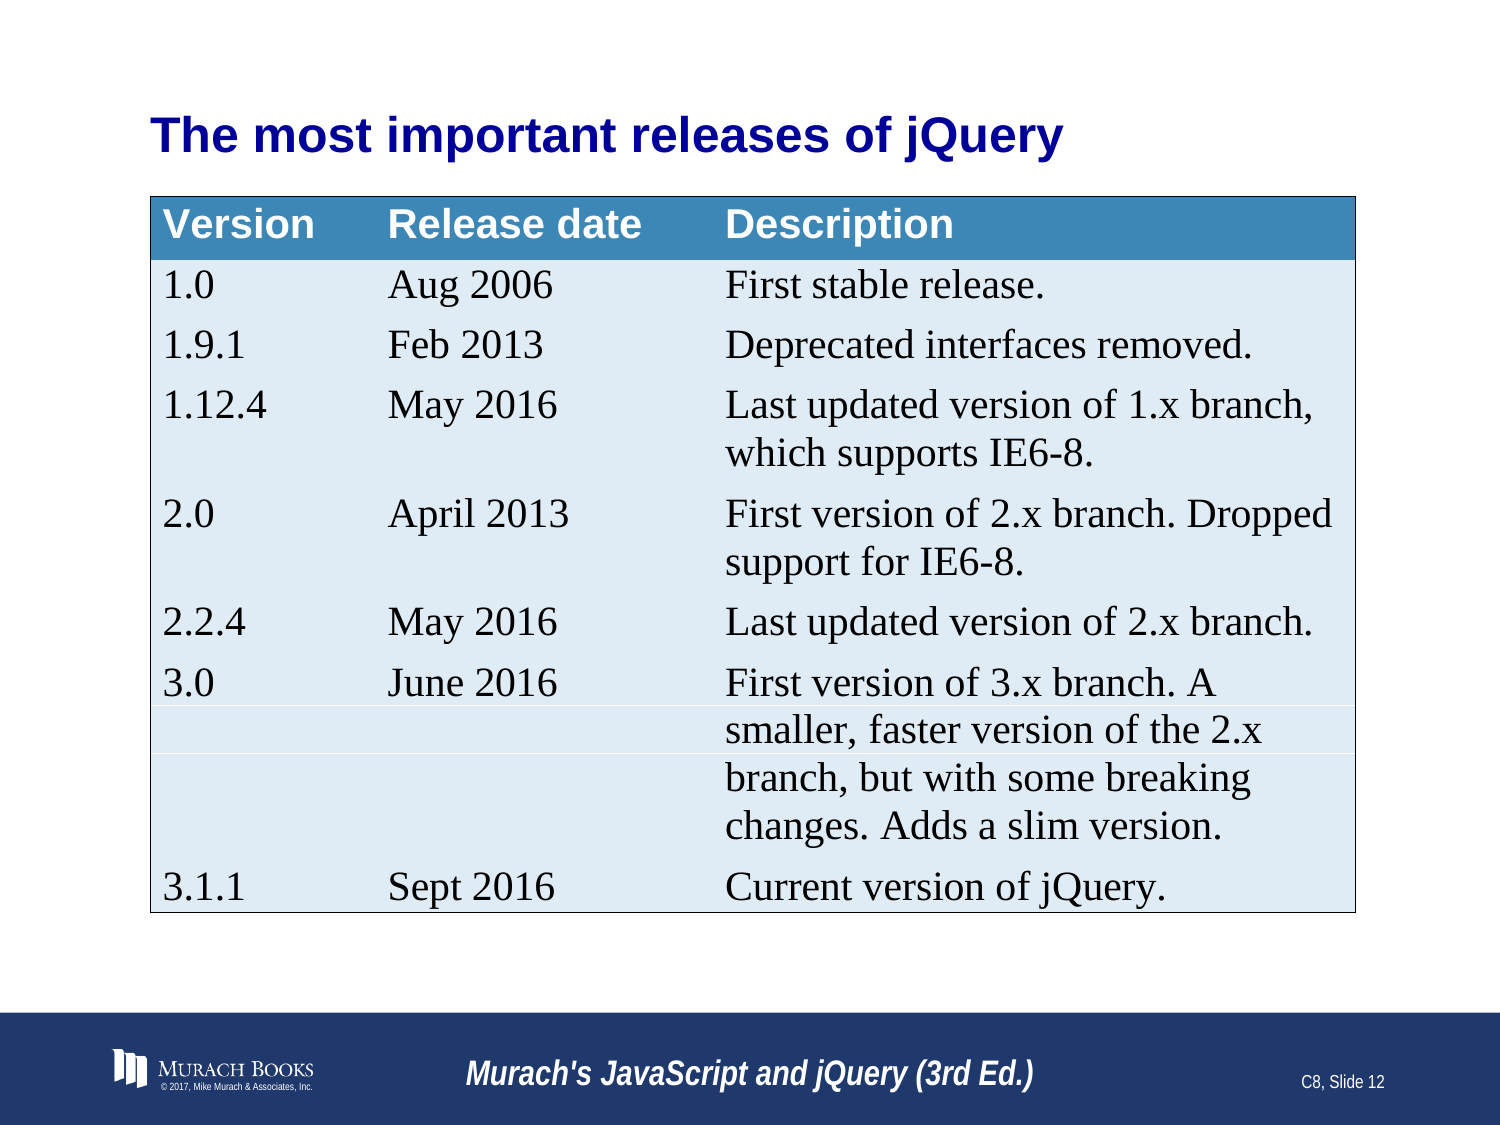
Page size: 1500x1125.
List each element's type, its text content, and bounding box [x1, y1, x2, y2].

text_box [149, 183, 1363, 926]
title The most important releases of jQuery [150, 102, 1350, 164]
slide_number Murach's JavaScript and jQuery (3rd Ed.) [463, 1025, 1050, 1100]
footer © 2017, Mike Murach & Associates, Inc. [12, 1025, 463, 1100]
slide_number C8, Slide 12 [1087, 1025, 1400, 1100]
